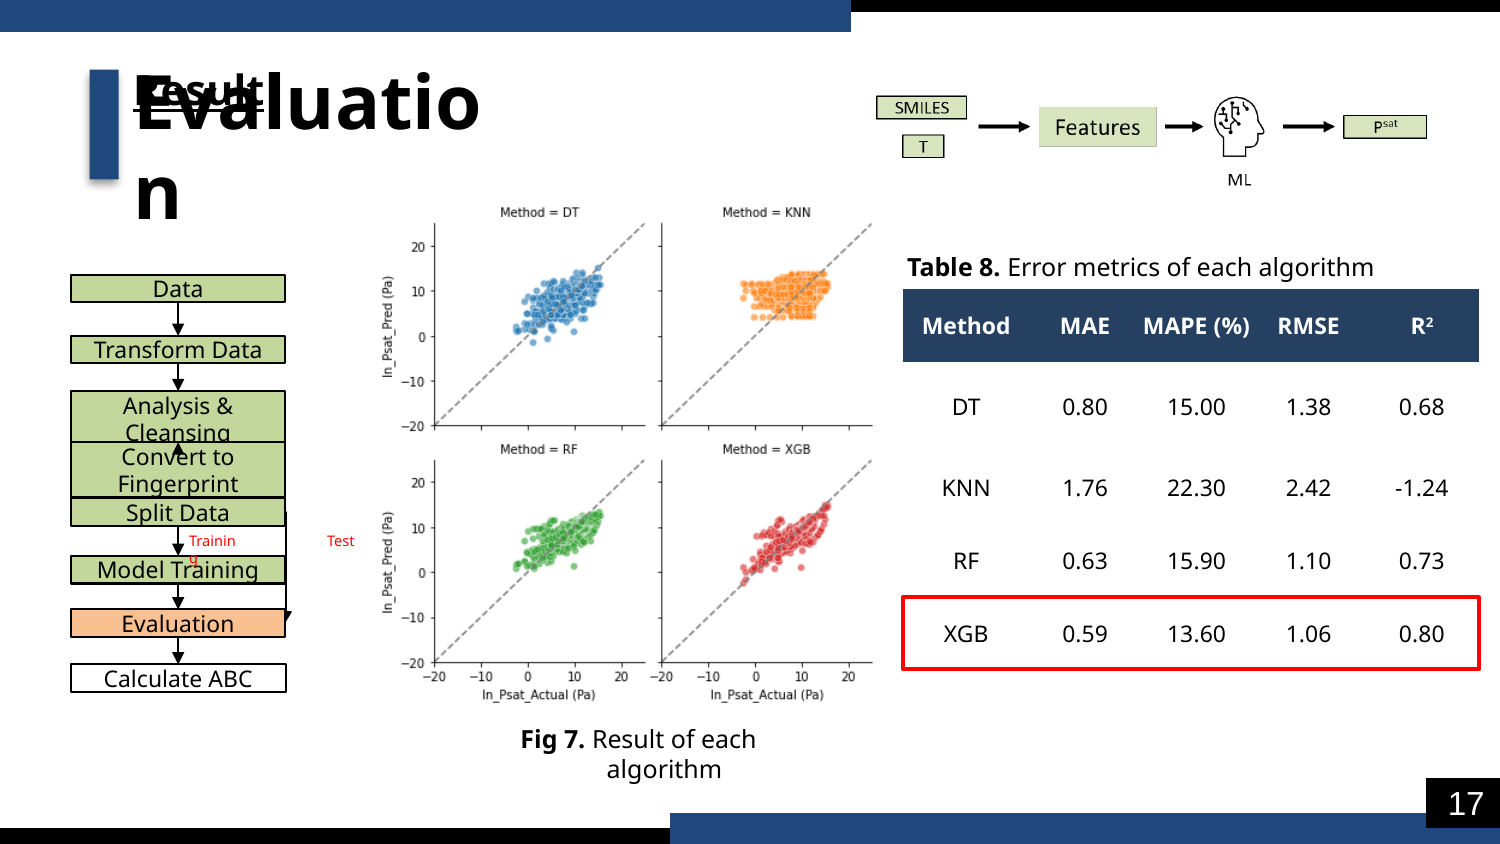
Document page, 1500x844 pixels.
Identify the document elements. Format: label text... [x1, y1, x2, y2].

table_cell 1.38 [1252, 362, 1365, 451]
text_box Evaluation [118, 90, 513, 200]
text_box Data [71, 274, 285, 303]
table_cell 22.30 [1141, 451, 1252, 523]
table_cell 0.73 [1365, 523, 1479, 595]
table_cell -1.24 [1365, 451, 1479, 523]
text_box Transform Data [71, 335, 285, 364]
table_cell KNN [903, 451, 1030, 523]
text_box Fig 7. Result of each algorithm [433, 718, 821, 767]
table_cell 15.90 [1141, 523, 1252, 595]
table_cell 1.10 [1252, 523, 1365, 595]
text_box Convert to Fingerprint [71, 442, 285, 498]
text_box Result [118, 57, 375, 120]
table_cell RF [903, 523, 1030, 595]
text_box Calculate ABC [70, 664, 286, 692]
slide_number 17 [1162, 779, 1500, 825]
picture [374, 90, 1427, 710]
text_box Split Data [71, 498, 285, 526]
text_box Training [189, 531, 243, 567]
text_box Analysis & Cleansing [71, 391, 285, 442]
table_header Method [903, 294, 1030, 362]
table_header RMSE [1252, 294, 1365, 362]
table_cell 1.76 [1030, 451, 1141, 523]
text_box Model Training [71, 556, 280, 584]
text_box Table 8. Error metrics of each algorithm [885, 236, 1419, 294]
table_cell 0.80 [1030, 362, 1141, 451]
table_cell 15.00 [1141, 362, 1252, 451]
table_header MAE [1030, 294, 1141, 362]
text_box Evaluation [71, 609, 285, 637]
table_cell 0.68 [1365, 362, 1479, 451]
text_box [901, 595, 1481, 671]
table_header MAPE (%) [1141, 294, 1252, 362]
table_cell DT [903, 362, 1030, 451]
table_header R2 [1365, 289, 1479, 362]
text_box [88, 68, 118, 182]
text_box Test [327, 532, 362, 550]
table_cell 0.63 [1030, 523, 1141, 595]
table_cell 2.42 [1252, 451, 1365, 523]
